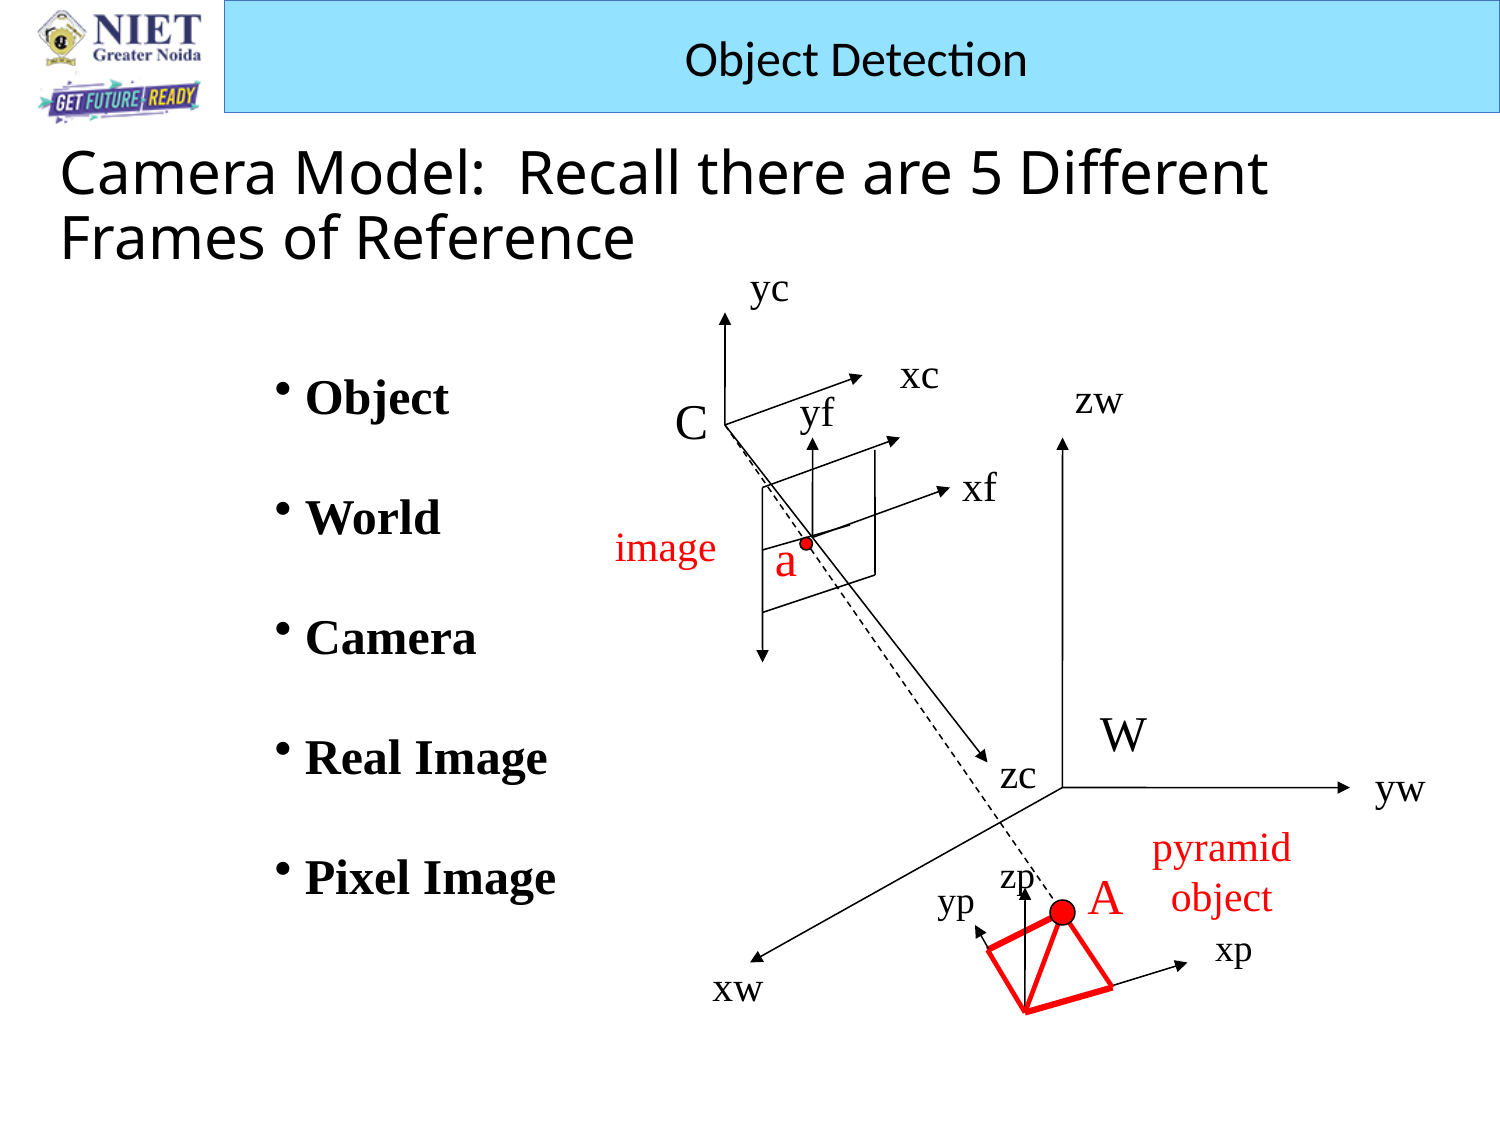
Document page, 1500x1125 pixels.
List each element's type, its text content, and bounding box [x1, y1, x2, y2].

text_box xf [947, 452, 1013, 518]
text_box xc [885, 339, 955, 405]
text_box C [660, 381, 724, 457]
text_box [813, 538, 985, 762]
text_box zp [985, 843, 1051, 904]
title Camera Model: Recall there are 5 Different Frames of Reference [44, 134, 1339, 353]
text_box [756, 594, 769, 663]
text_box zw [1060, 364, 1139, 430]
text_box Object World Camera Real Image Pixel Image [259, 356, 572, 912]
text_box [813, 435, 901, 470]
text_box [838, 485, 947, 528]
text_box [718, 312, 732, 424]
text_box W [1085, 694, 1162, 769]
text_box [975, 929, 1022, 1006]
text_box A [1072, 856, 1139, 932]
text_box [1063, 781, 1351, 794]
text_box zc [985, 739, 1052, 805]
text_box yc [735, 252, 805, 318]
text_box a [760, 519, 813, 594]
picture [0, 0, 238, 134]
text_box yp [922, 868, 990, 929]
text_box [848, 373, 863, 386]
text_box xp [1200, 928, 1268, 977]
text_box [806, 443, 819, 519]
text_box [1042, 960, 1188, 1007]
text_box yf [784, 377, 850, 443]
text_box xw [697, 952, 779, 1018]
text_box image [600, 512, 732, 578]
text_box [1050, 900, 1072, 925]
text_box Object Detection [238, 0, 1500, 113]
text_box yw [1359, 752, 1441, 818]
text_box pyramid object [1137, 812, 1307, 928]
text_box [1056, 437, 1069, 787]
